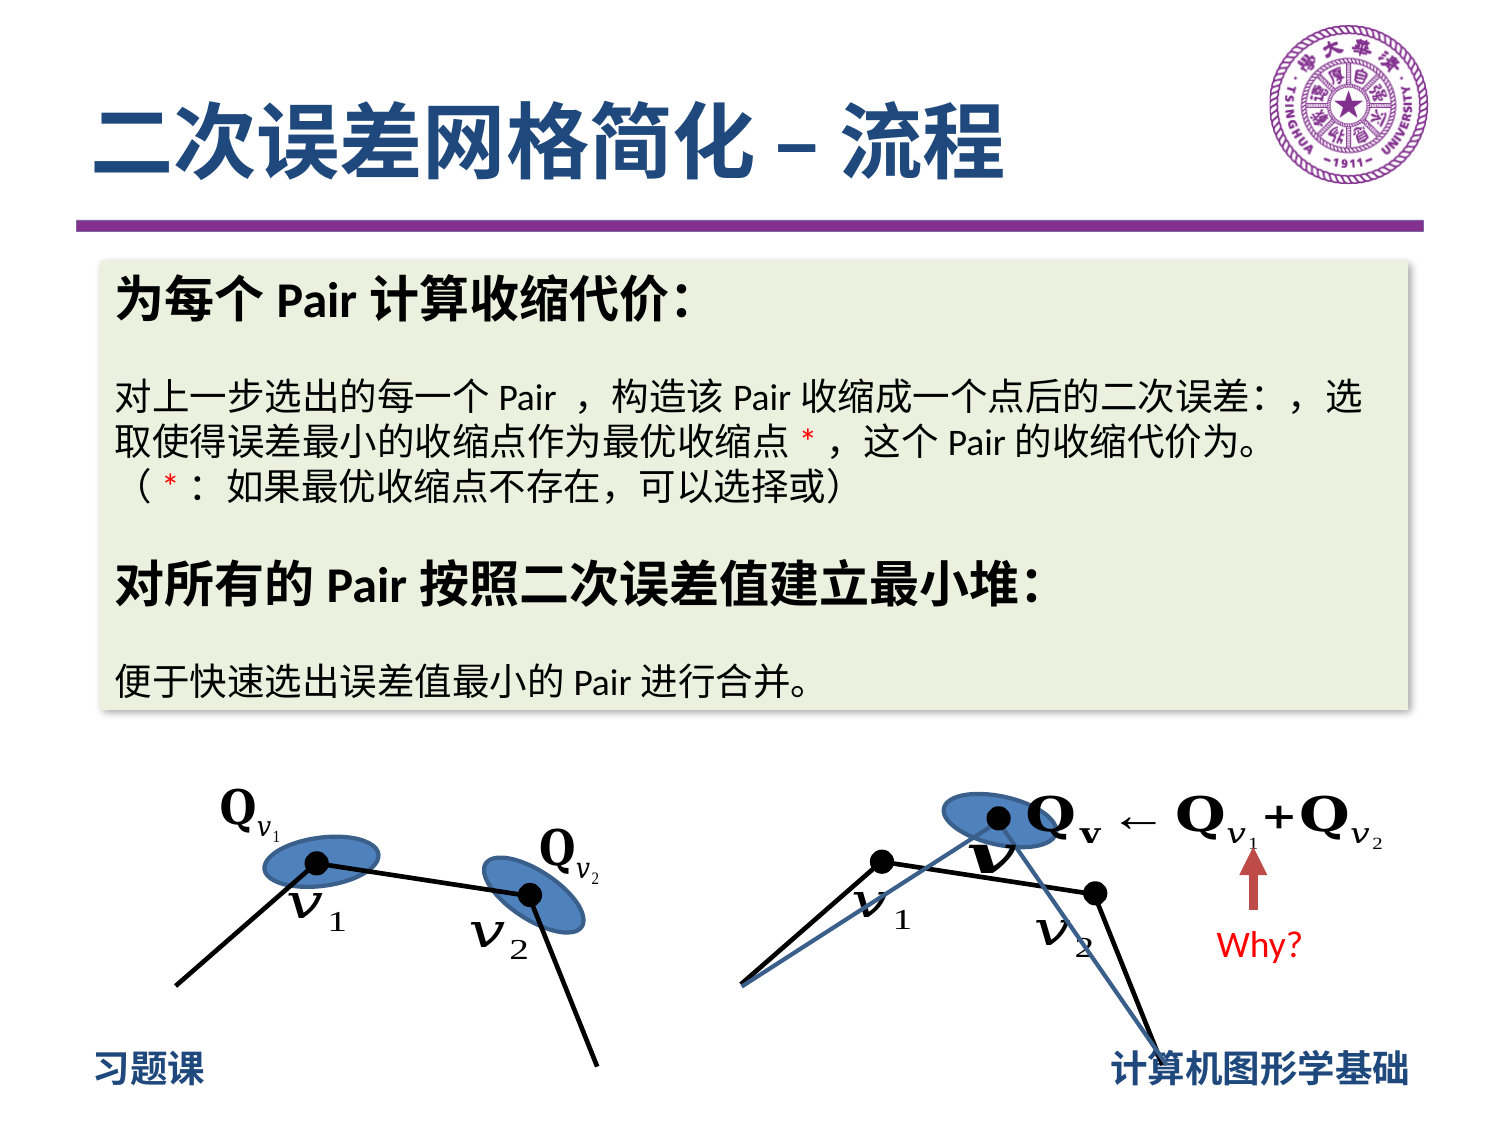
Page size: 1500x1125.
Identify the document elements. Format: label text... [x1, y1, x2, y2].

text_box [175, 782, 601, 1067]
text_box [740, 789, 1385, 1066]
picture [1269, 25, 1429, 185]
title 二次误差网格简化 – 流程 [75, 45, 1258, 233]
